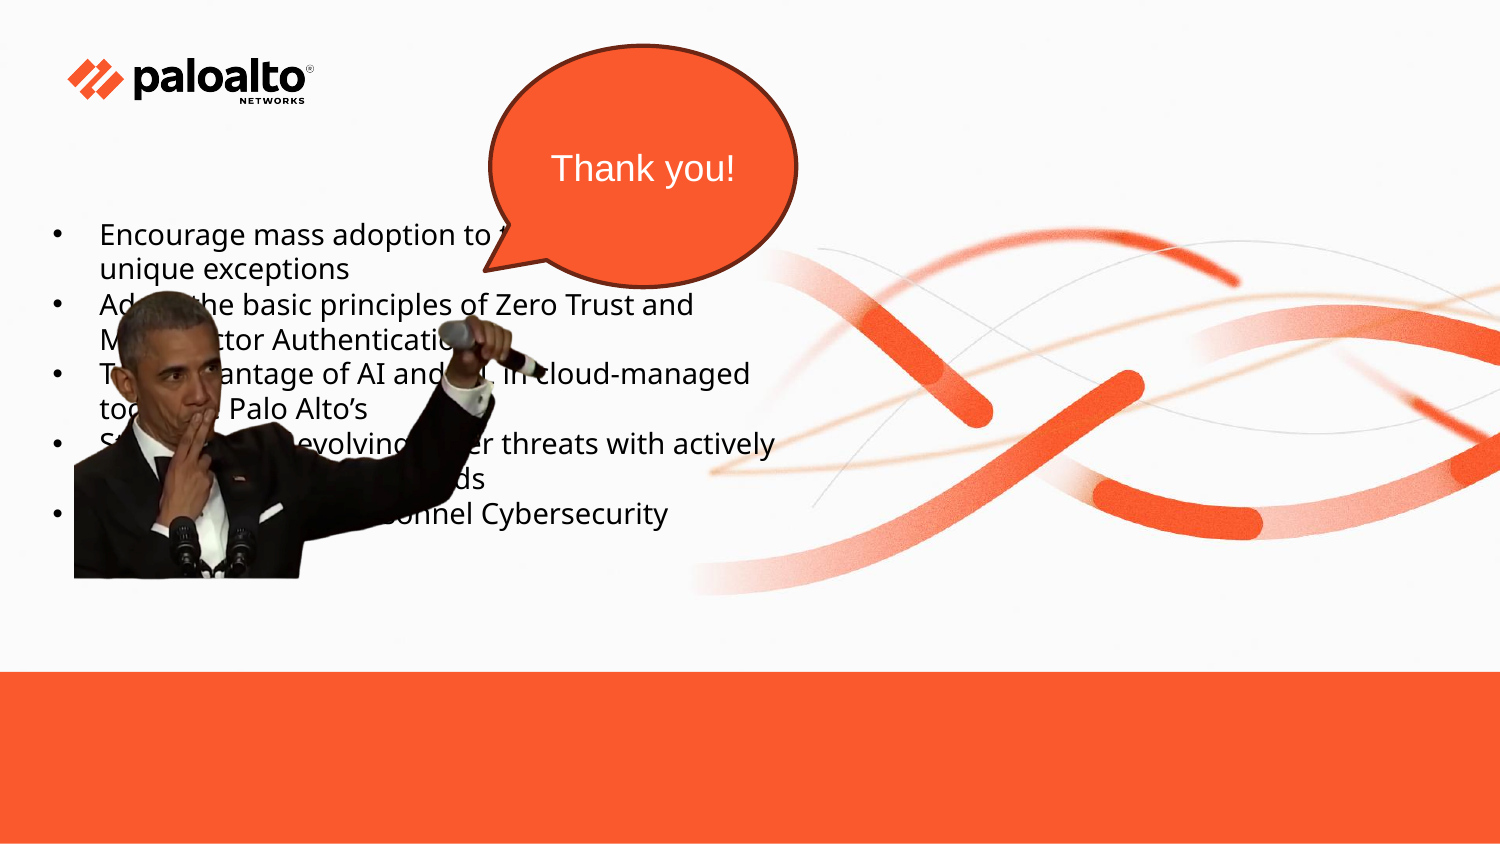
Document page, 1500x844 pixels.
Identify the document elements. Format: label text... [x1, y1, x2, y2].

picture [0, 0, 1500, 699]
text_box Thank you! [482, 43, 799, 290]
text_box Encourage mass adoption to the Cloud, barring unique exceptions Adopt the basic principles of Zero Trust and Multi-Factor Authentication Take advantage of AI and ML in cloud-managed tools like Palo Alto’s Stay on top of evolving cyber threats with actively managed Intelligence Feeds Conduct Regular Personnel Cybersecurity Training [37, 208, 797, 608]
